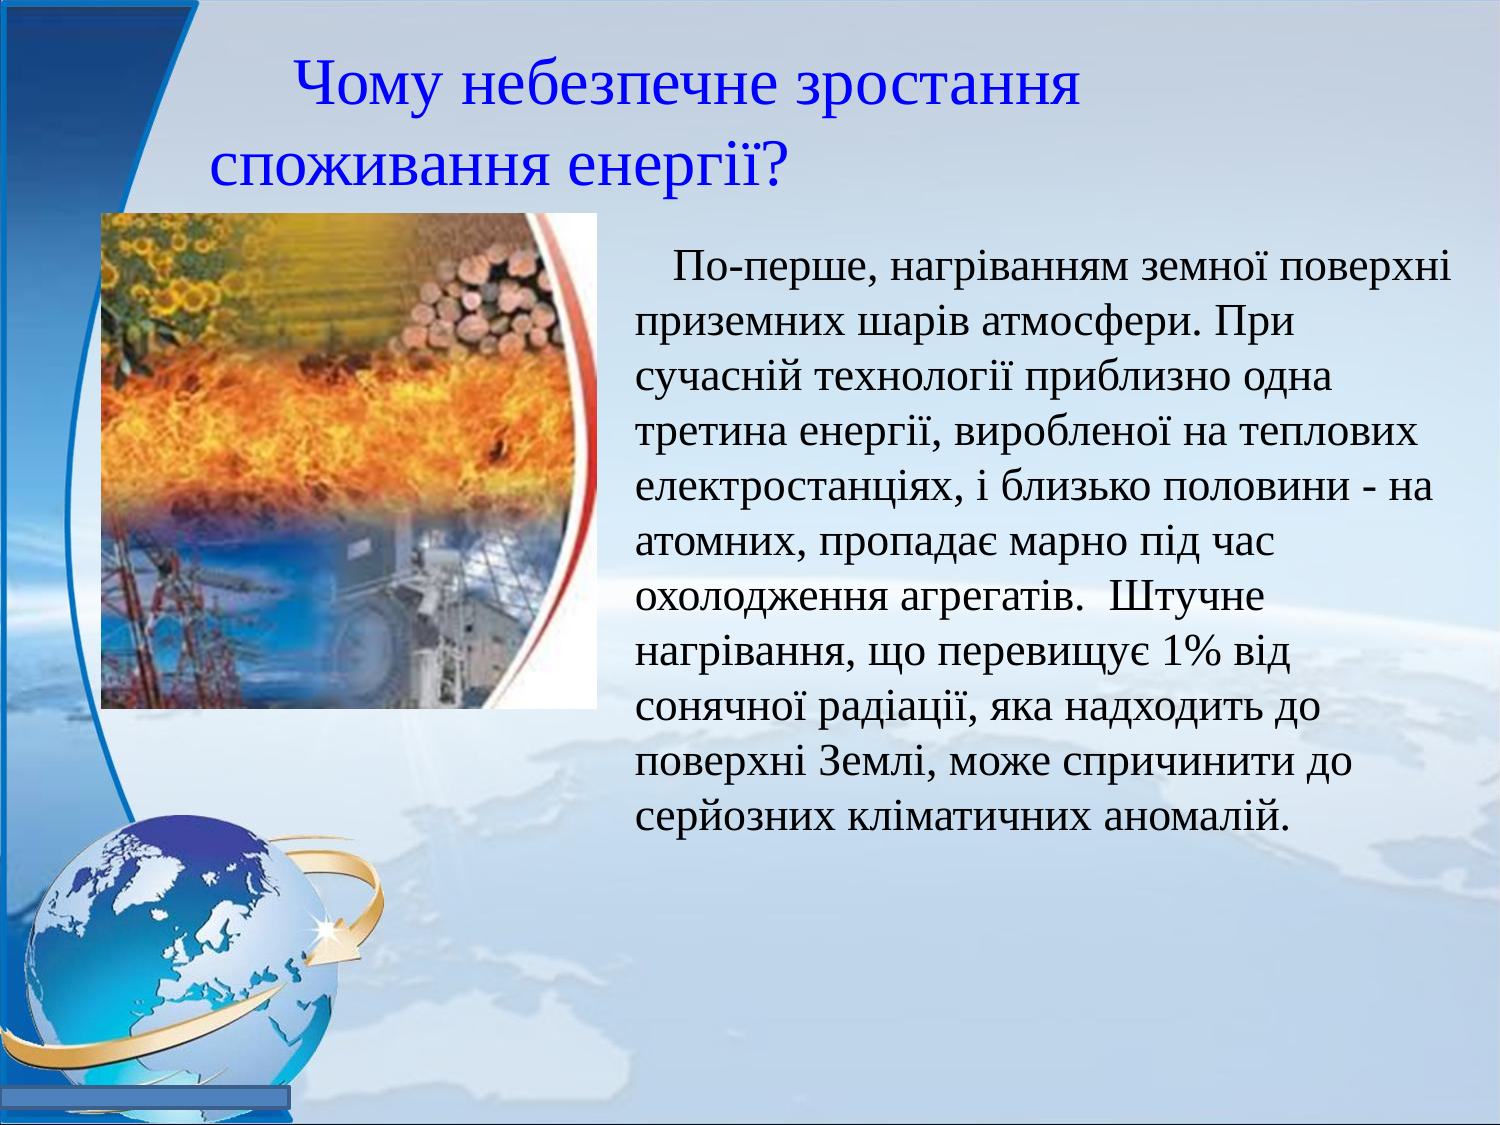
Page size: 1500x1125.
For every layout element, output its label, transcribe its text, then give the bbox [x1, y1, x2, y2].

picture [0, 0, 1500, 1125]
text_box Чому небезпечне зростання споживання енергії? [194, 30, 1435, 206]
text_box По-перше, нагріванням земної поверхні приземних шарів атмосфери. При сучасній технології приблизно одна третина енергії, виробленої на теплових електростанціях, і близько половини - на атомних, пропадає марно під час охолодження агрегатів. Штучне нагрівання, що перевищує 1% від сонячної радіації, яка надходить до поверхні Землі, може спричинити до серйозних кліматичних аномалій. [620, 243, 1484, 882]
text_box [0, 1086, 290, 1108]
